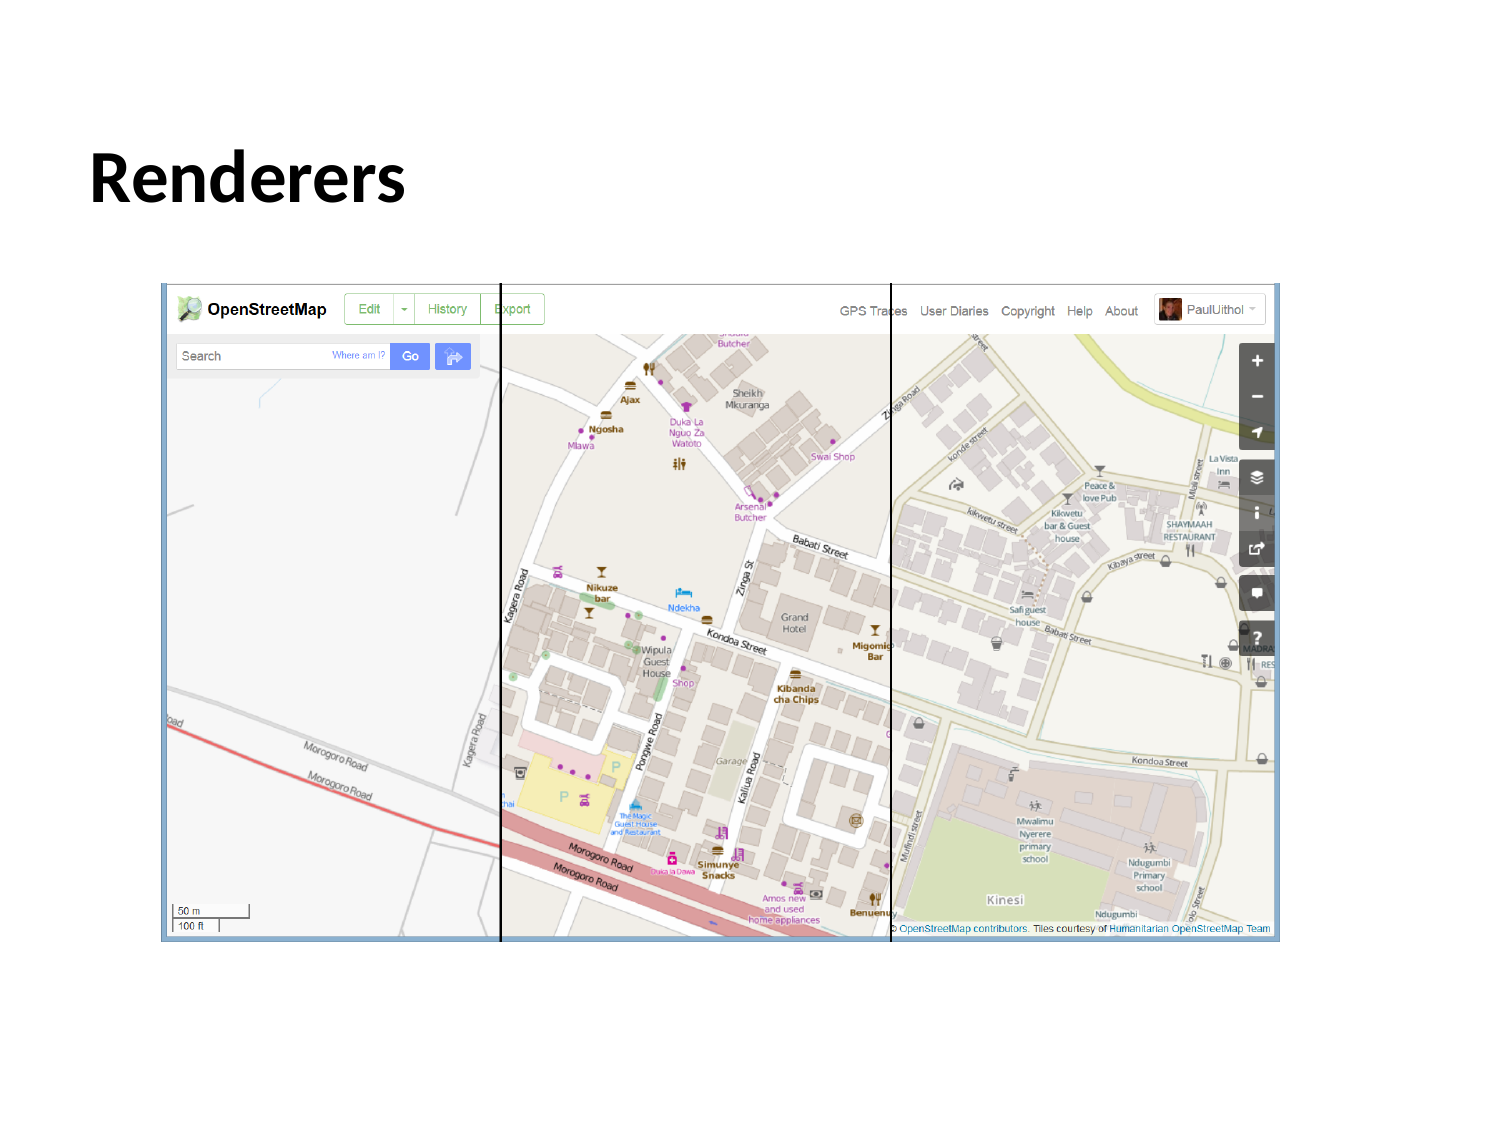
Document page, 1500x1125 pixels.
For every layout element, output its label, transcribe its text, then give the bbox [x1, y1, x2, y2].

picture [161, 283, 1280, 943]
text_box Renderers [75, 45, 1425, 233]
